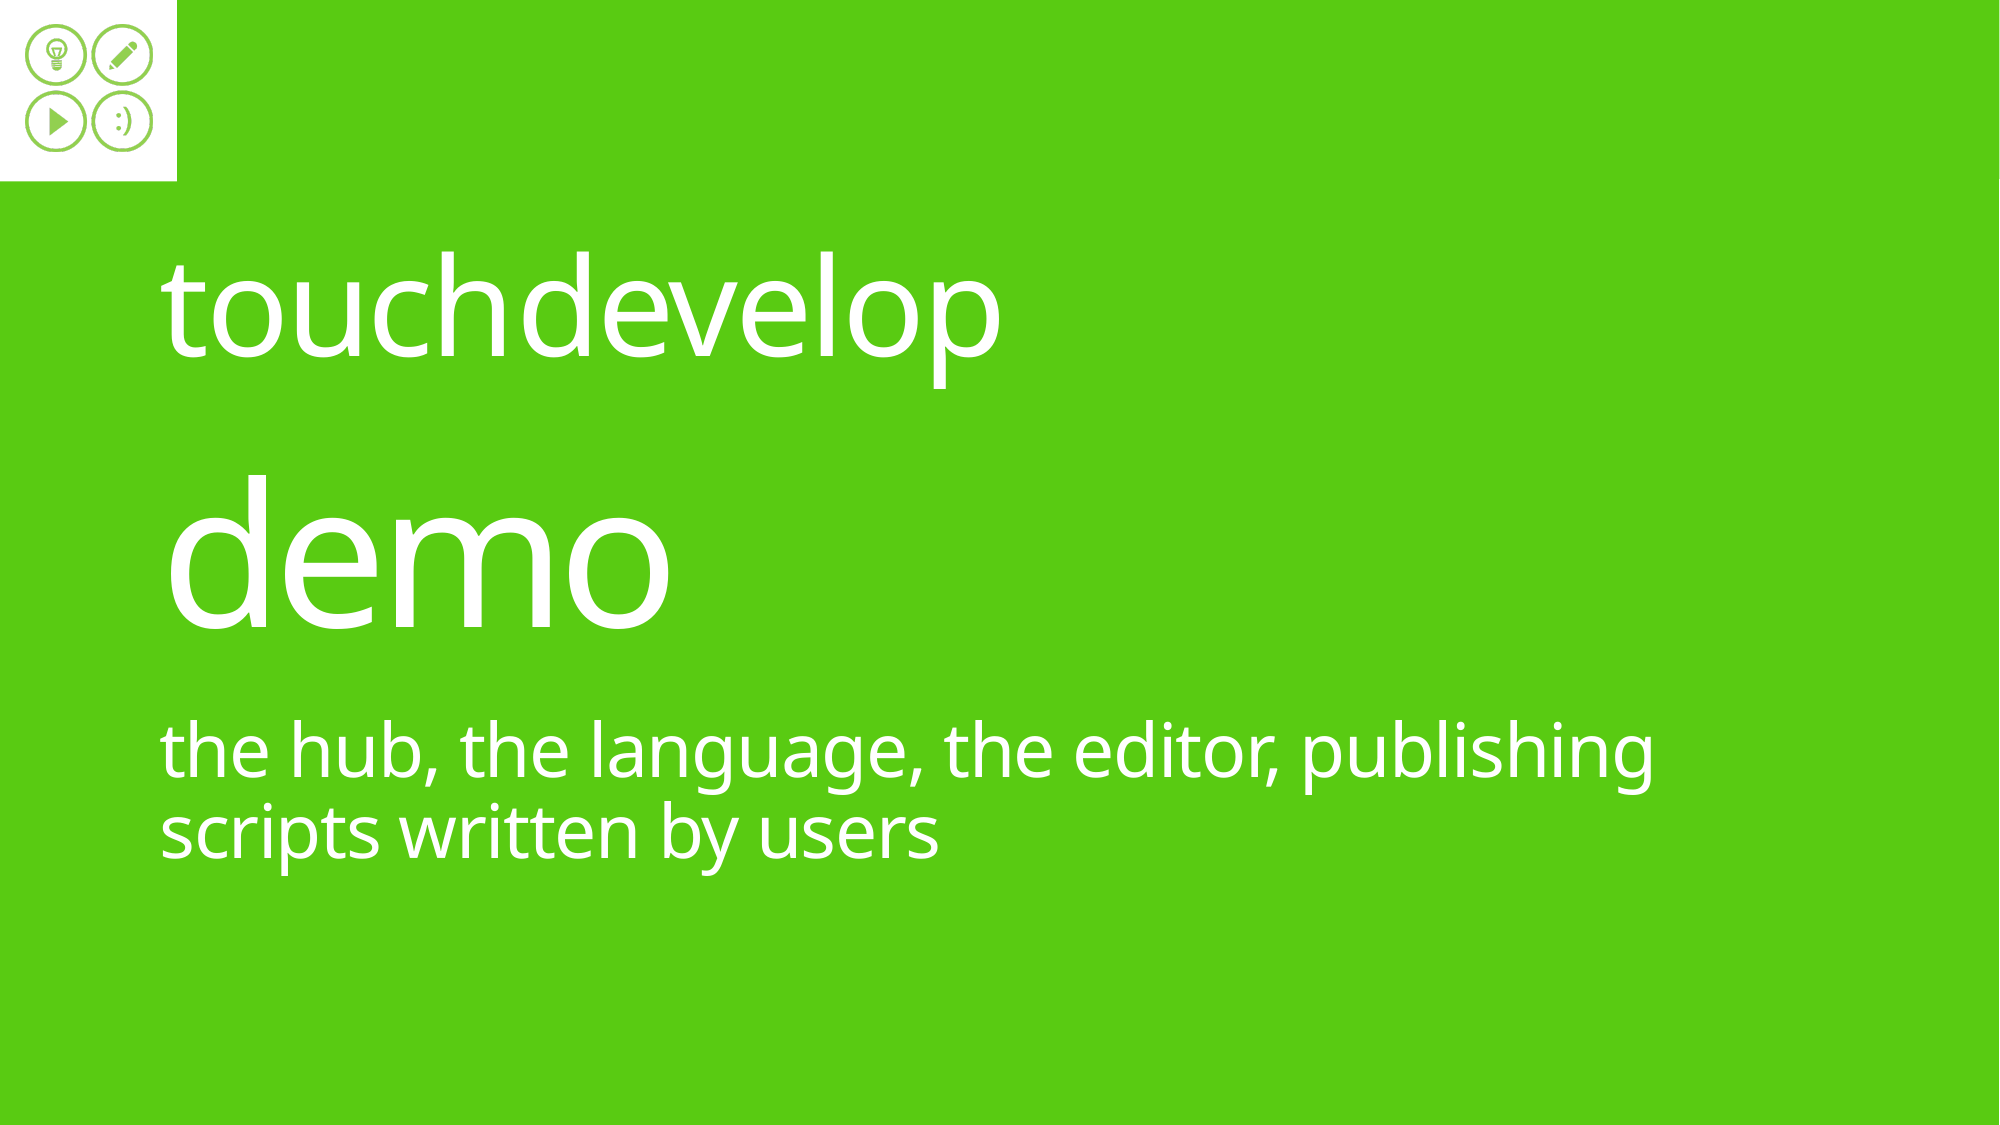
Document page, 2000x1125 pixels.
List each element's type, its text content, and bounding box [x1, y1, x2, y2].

list touchdevelop [159, 236, 1839, 387]
subtitle the hub, the language, the editor, publishing scripts written by users [159, 712, 1839, 789]
picture [25, 24, 153, 152]
list demo [160, 449, 1841, 676]
